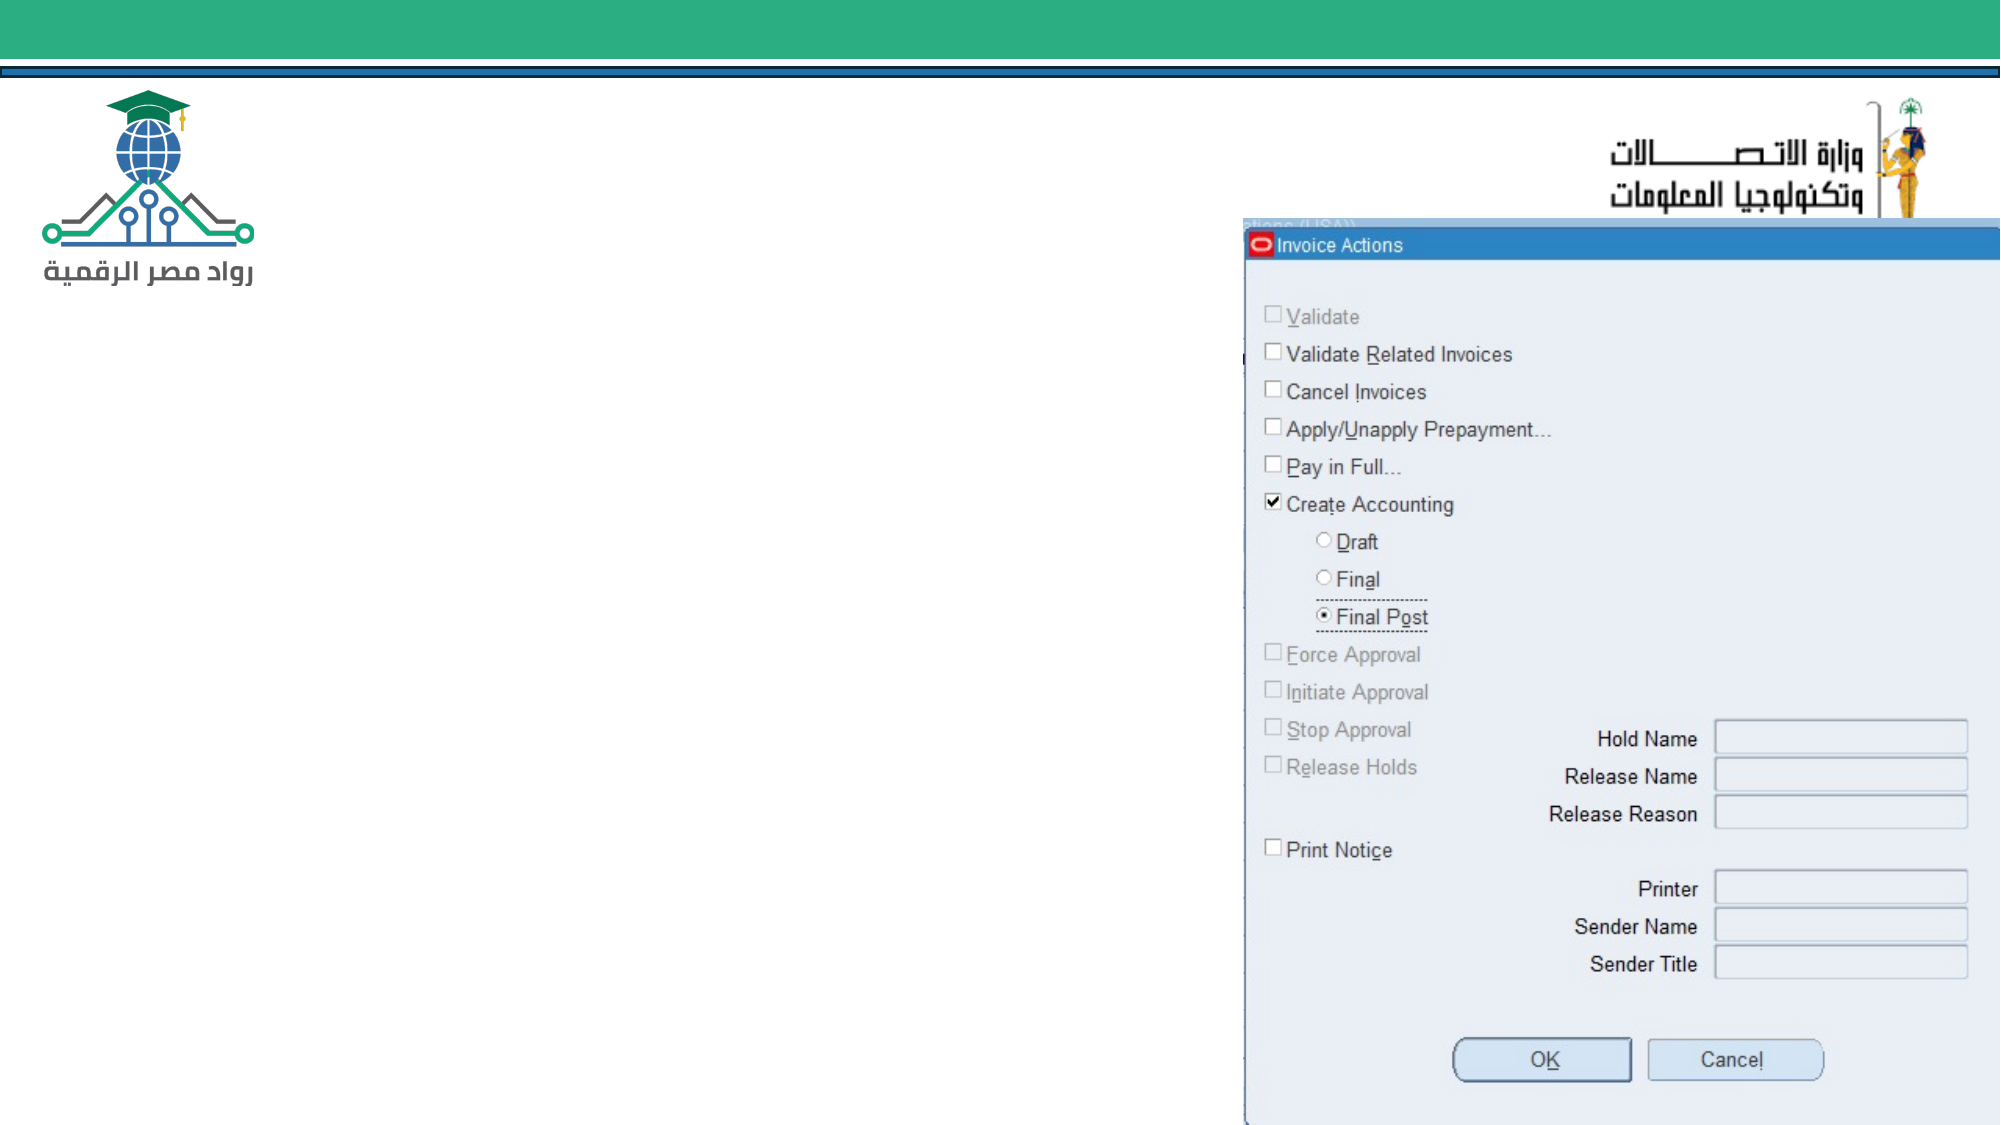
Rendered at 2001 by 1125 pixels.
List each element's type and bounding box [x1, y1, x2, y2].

picture [1243, 218, 2000, 1125]
text_box [0, 0, 2000, 286]
